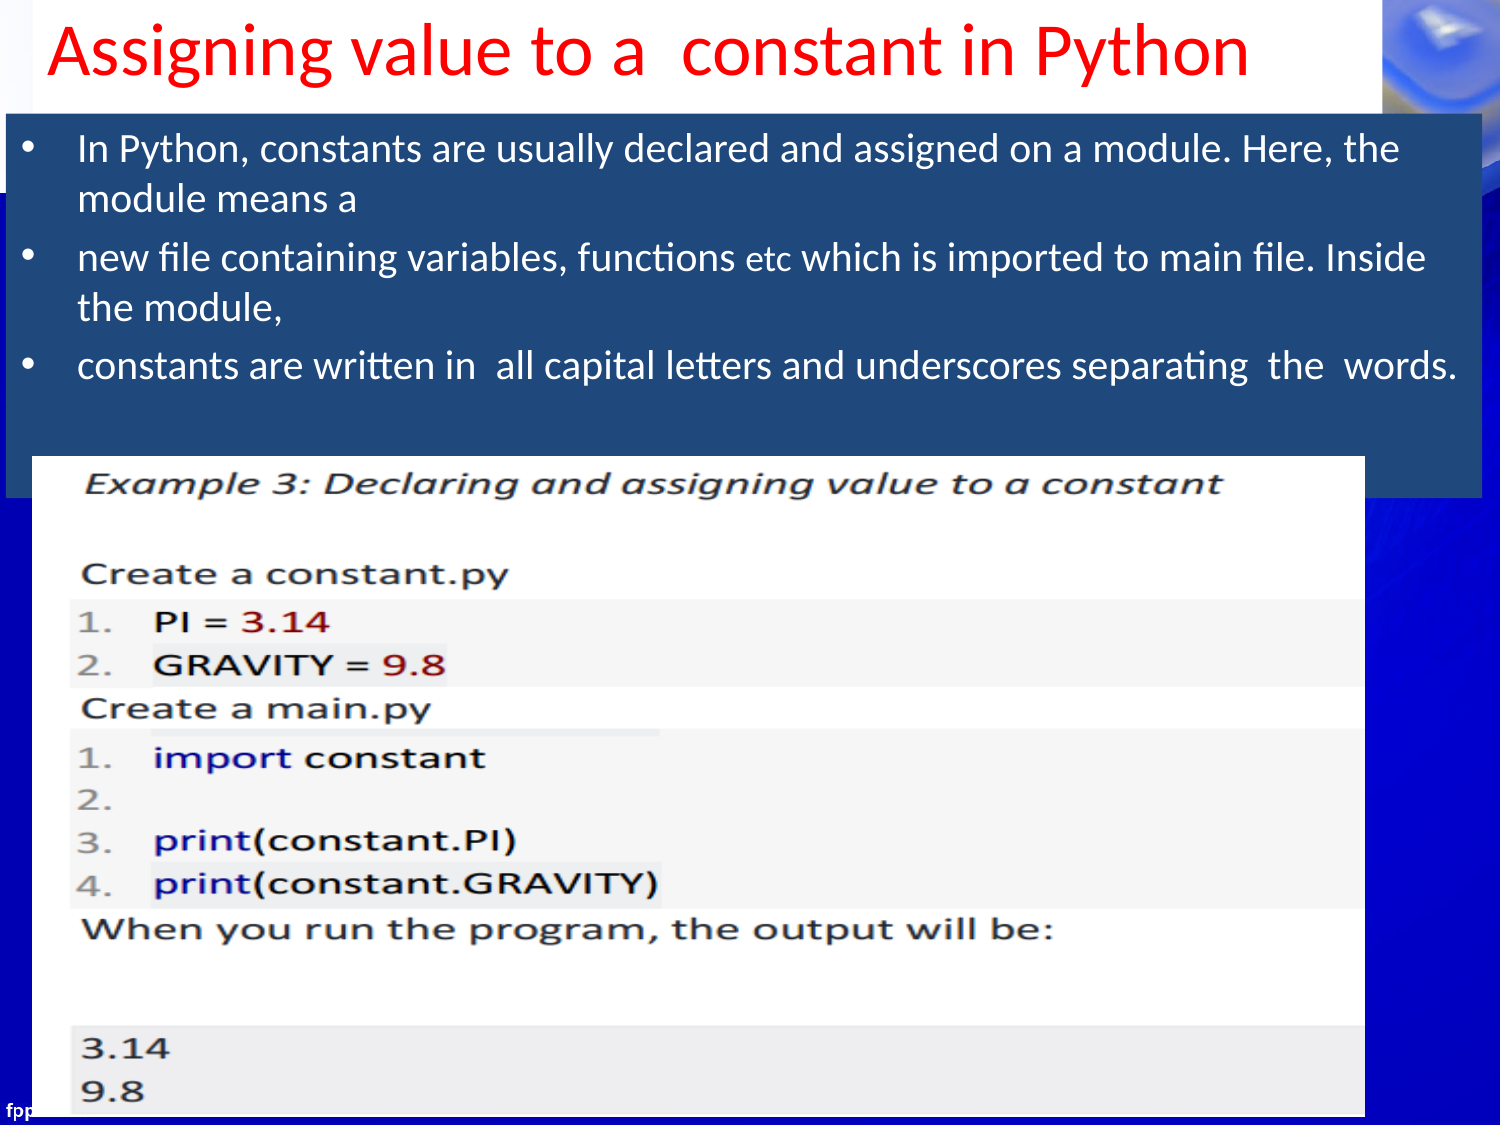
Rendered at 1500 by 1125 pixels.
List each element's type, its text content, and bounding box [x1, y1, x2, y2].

list In Python, constants are usually declared and assigned on a module. Here, the module means a new file containing variables, functions etc which is imported to main file. Inside the module, constants are written in all capital letters and underscores separating the words. [5, 113, 1483, 499]
picture [0, 0, 1500, 1125]
title Assigning value to a constant in Python [32, 0, 1383, 113]
